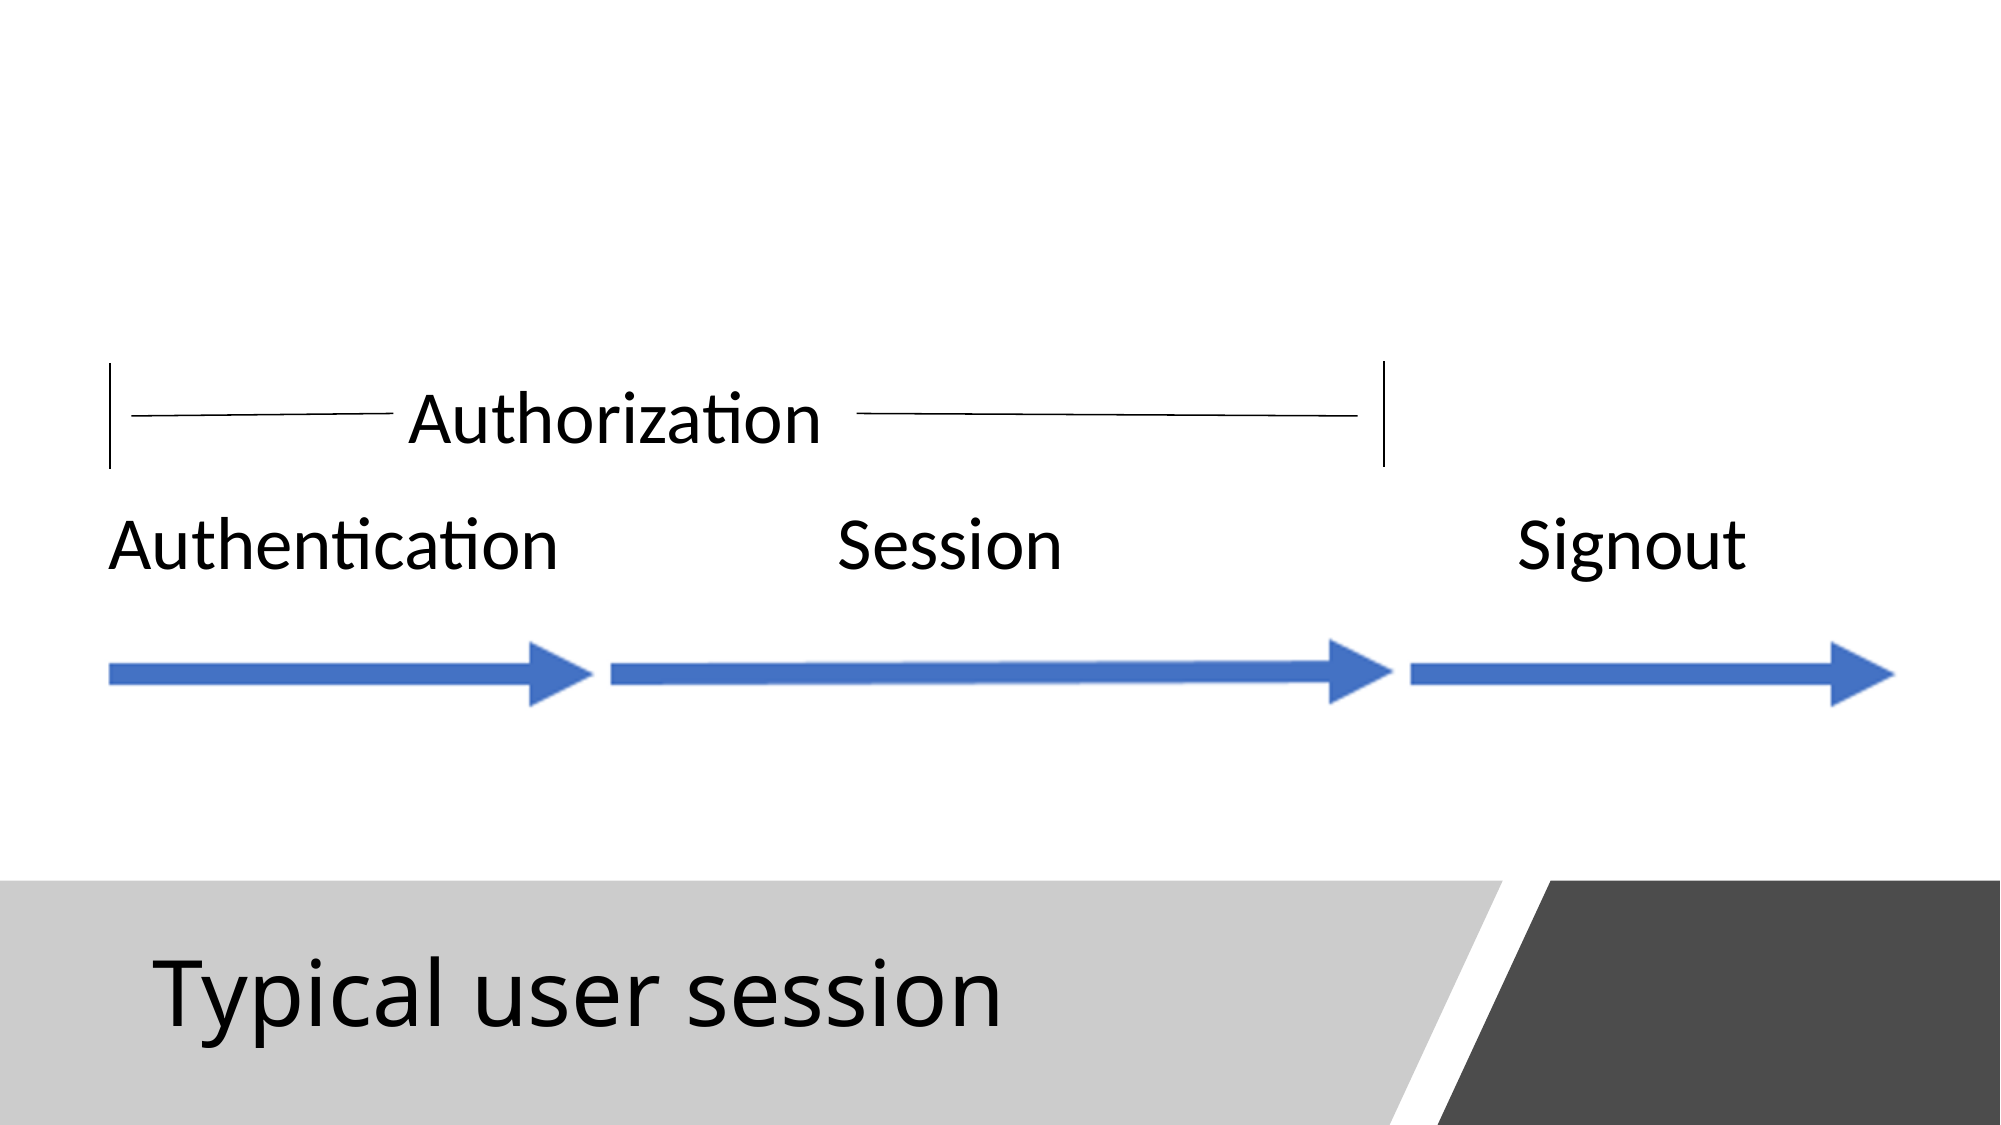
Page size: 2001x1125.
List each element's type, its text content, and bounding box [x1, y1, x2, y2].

text_box Session [822, 487, 1094, 592]
text_box Signout [1502, 487, 1819, 592]
text_box [1436, 879, 2000, 1125]
text_box Authentication [93, 487, 696, 592]
text_box Authorization [393, 361, 857, 466]
text_box [0, 879, 1505, 1125]
picture [93, 616, 1907, 731]
title Typical user session [137, 907, 1404, 1087]
